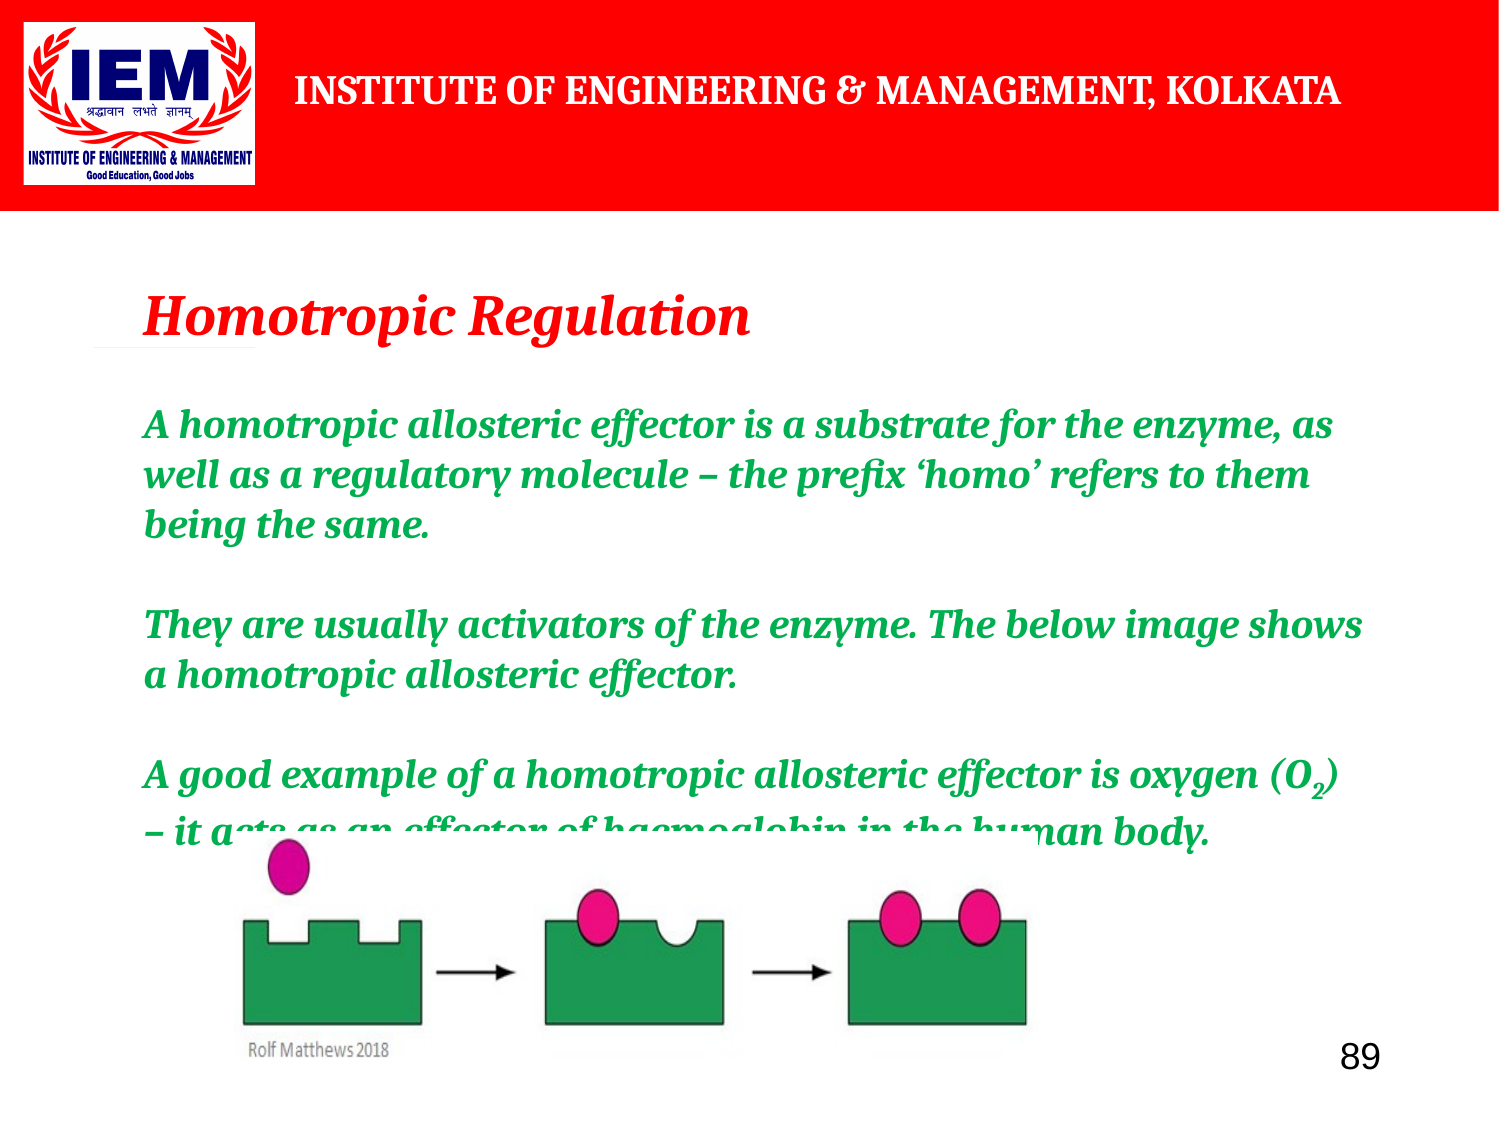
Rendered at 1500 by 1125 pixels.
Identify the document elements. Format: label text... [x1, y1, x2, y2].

text_box Homotropic Regulation A homotropic allosteric effector is a substrate for the enzyme, as well as a regulatory molecule – the prefix ‘homo’ refers to them being the same. They are usually activators of the enzyme. The below image shows a homotropic allosteric effector. A good example of a homotropic allosteric effector is oxygen (O2) – it acts as an effector of haemoglobin in the human body. [128, 269, 1383, 912]
picture [234, 831, 1038, 1065]
picture [23, 22, 255, 185]
